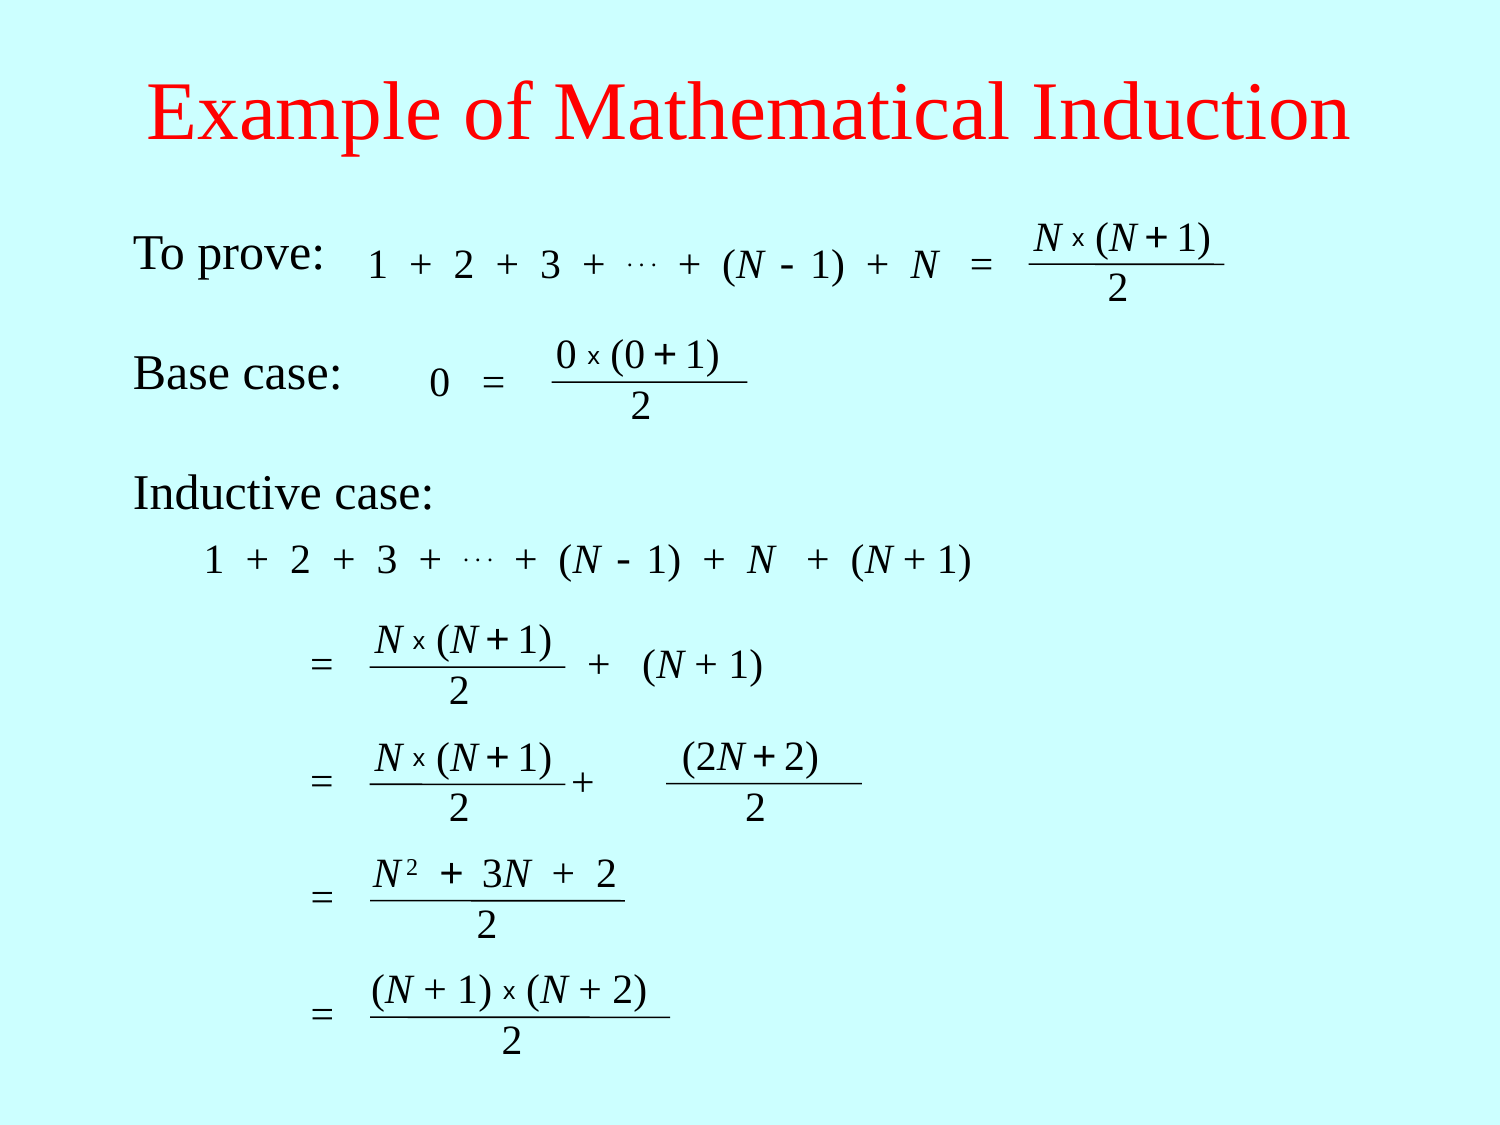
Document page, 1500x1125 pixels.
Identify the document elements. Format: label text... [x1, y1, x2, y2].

text_box 2 [1018, 252, 1229, 318]
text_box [295, 838, 642, 954]
text_box 0 = [414, 347, 541, 413]
text_box To prove: Base case: Inductive case: [118, 212, 450, 528]
text_box 2 [541, 370, 752, 436]
title Example of Mathematical Induction [0, 12, 1500, 201]
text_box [295, 721, 867, 838]
text_box 1 + 2 + 3 + . . . + (N - 1) + N + (N + 1) [188, 524, 1019, 590]
text_box 0 x (0 + 1) [541, 319, 746, 370]
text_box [295, 954, 676, 1071]
text_box N x (N + 1) [1018, 201, 1237, 267]
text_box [295, 604, 801, 720]
text_box 1 + 2 + 3 + . . . + (N - 1) + N = [450, 229, 1018, 295]
